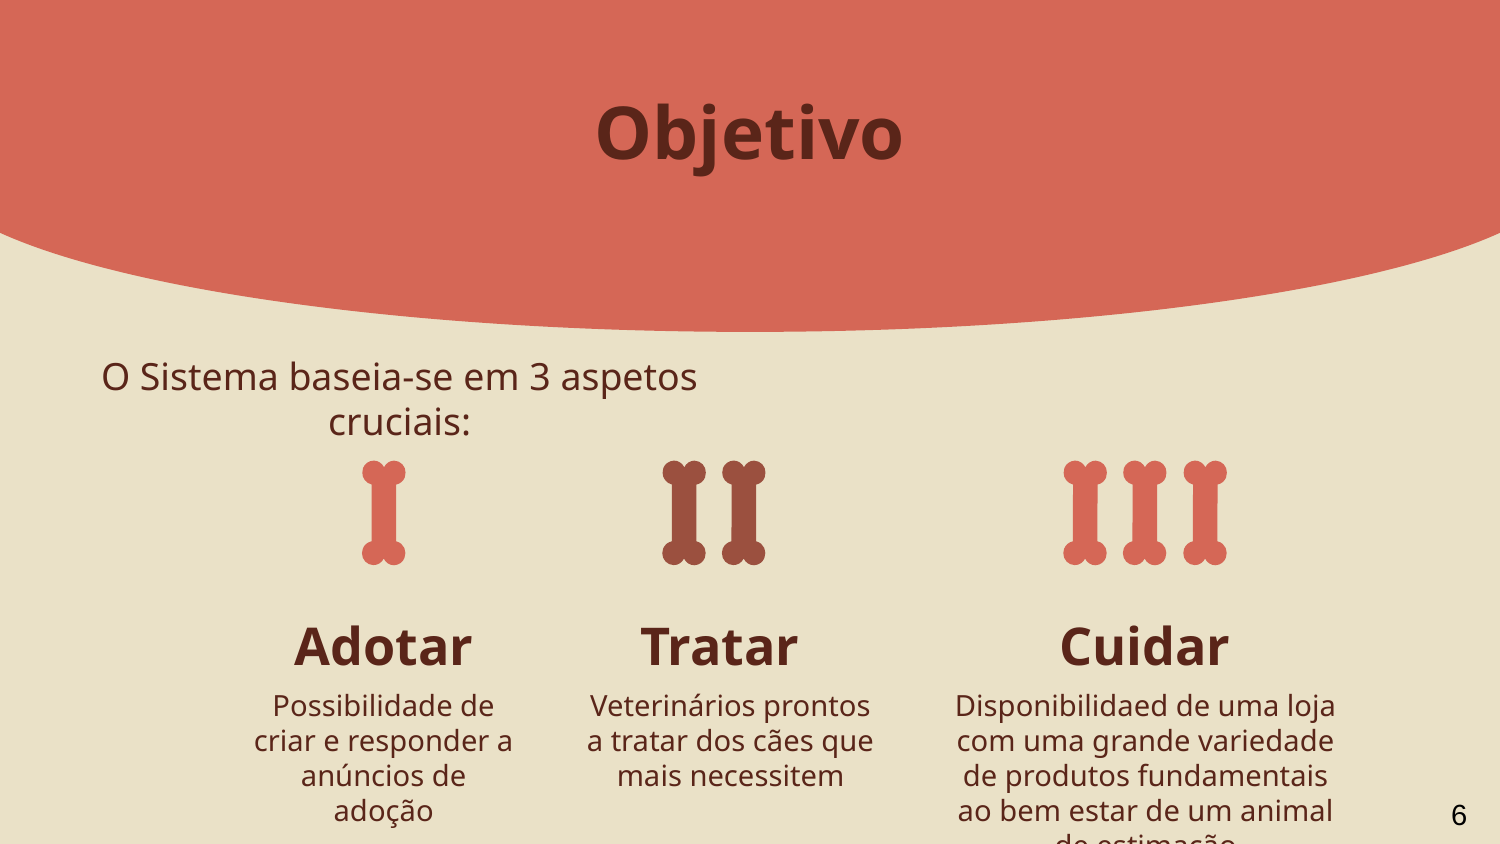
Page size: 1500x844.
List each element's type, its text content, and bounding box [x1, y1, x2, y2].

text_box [630, 448, 798, 577]
subtitle Disponibilidaed de uma loja com uma grande variedade de produtos fundamentais ao bem estar de um animal de estimação [927, 672, 1364, 778]
text_box 6 [1436, 788, 1483, 839]
subtitle Tratar [545, 615, 895, 675]
title Objetivo [101, 72, 1399, 167]
subtitle Veterinários prontos a tratar dos cães que mais necessitem [571, 672, 890, 778]
subtitle Adotar [238, 615, 529, 675]
text_box O Sistema baseia-se em 3 aspetos cruciais: [49, 337, 750, 444]
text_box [1031, 448, 1259, 577]
subtitle Possibilidade de criar e responder a anúncios de adoção [238, 675, 529, 778]
subtitle Cuidar [1000, 615, 1291, 675]
text_box [361, 460, 406, 566]
